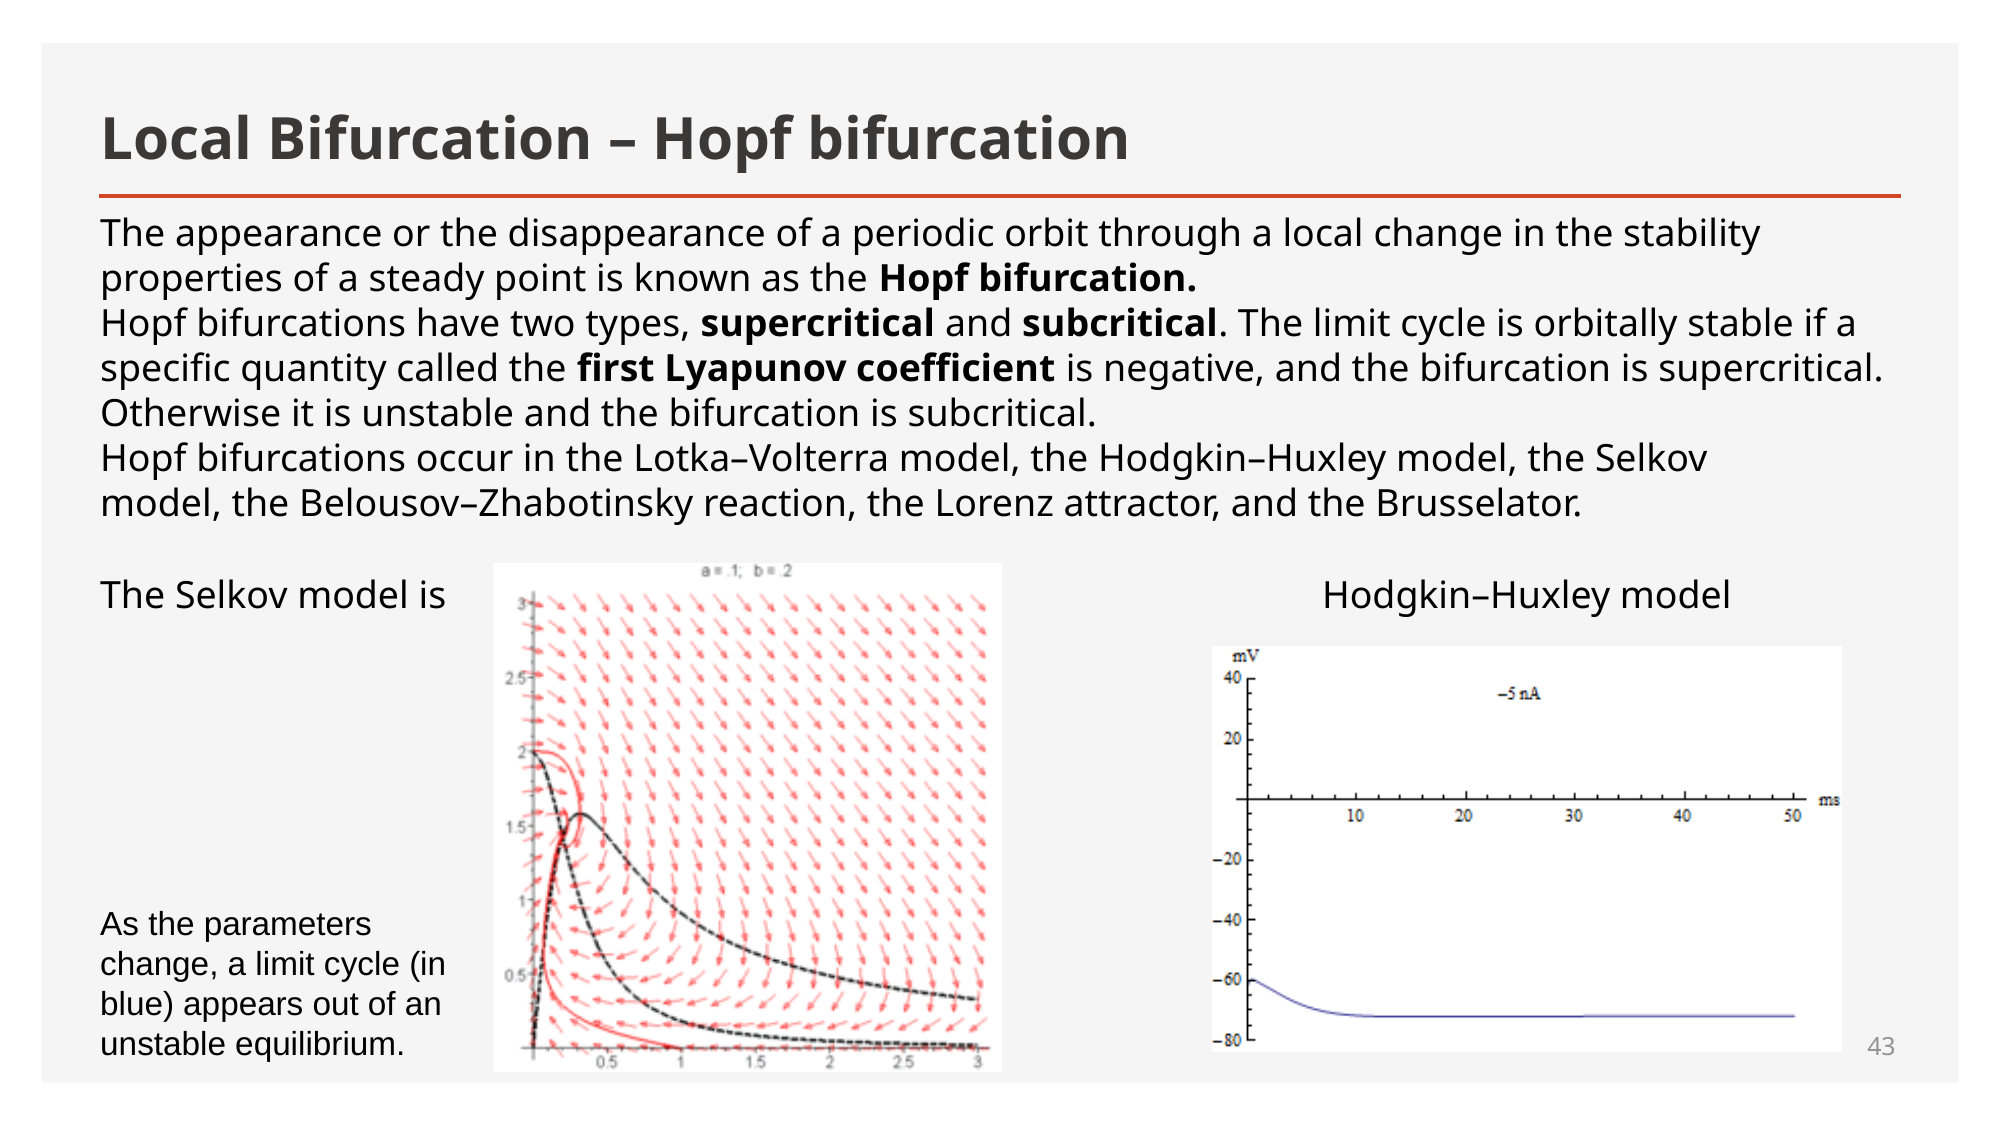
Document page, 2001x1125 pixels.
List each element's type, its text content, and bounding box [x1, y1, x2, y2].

text_box As the parameters change, a limit cycle (in blue) appears out of an unstable equilibrium. [85, 895, 473, 1070]
slide_number 43 [1373, 1017, 1911, 1078]
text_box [1212, 563, 1842, 1052]
picture [493, 563, 1002, 1073]
title Local Bifurcation – Hopf bifurcation [85, 73, 1842, 179]
text_box The appearance or the disappearance of a periodic orbit through a local change in the stability properties of a steady point is known as the Hopf bifurcation. Hopf bifurcations have two types, supercritical and subcritical. The limit cycle is orbitally stable if a specific quantity called the first Lyapunov coefficient is negative, and the bifurcation is supercritical. Otherwise it is unstable and the bifurcation is subcritical. Hopf bifurcations occur in the Lotka–Volterra model, the Hodgkin–Huxley model, the Selkov model, the Belousov–Zhabotinsky reaction, the Lorenz attractor, and the Brusselator. [85, 201, 1917, 532]
